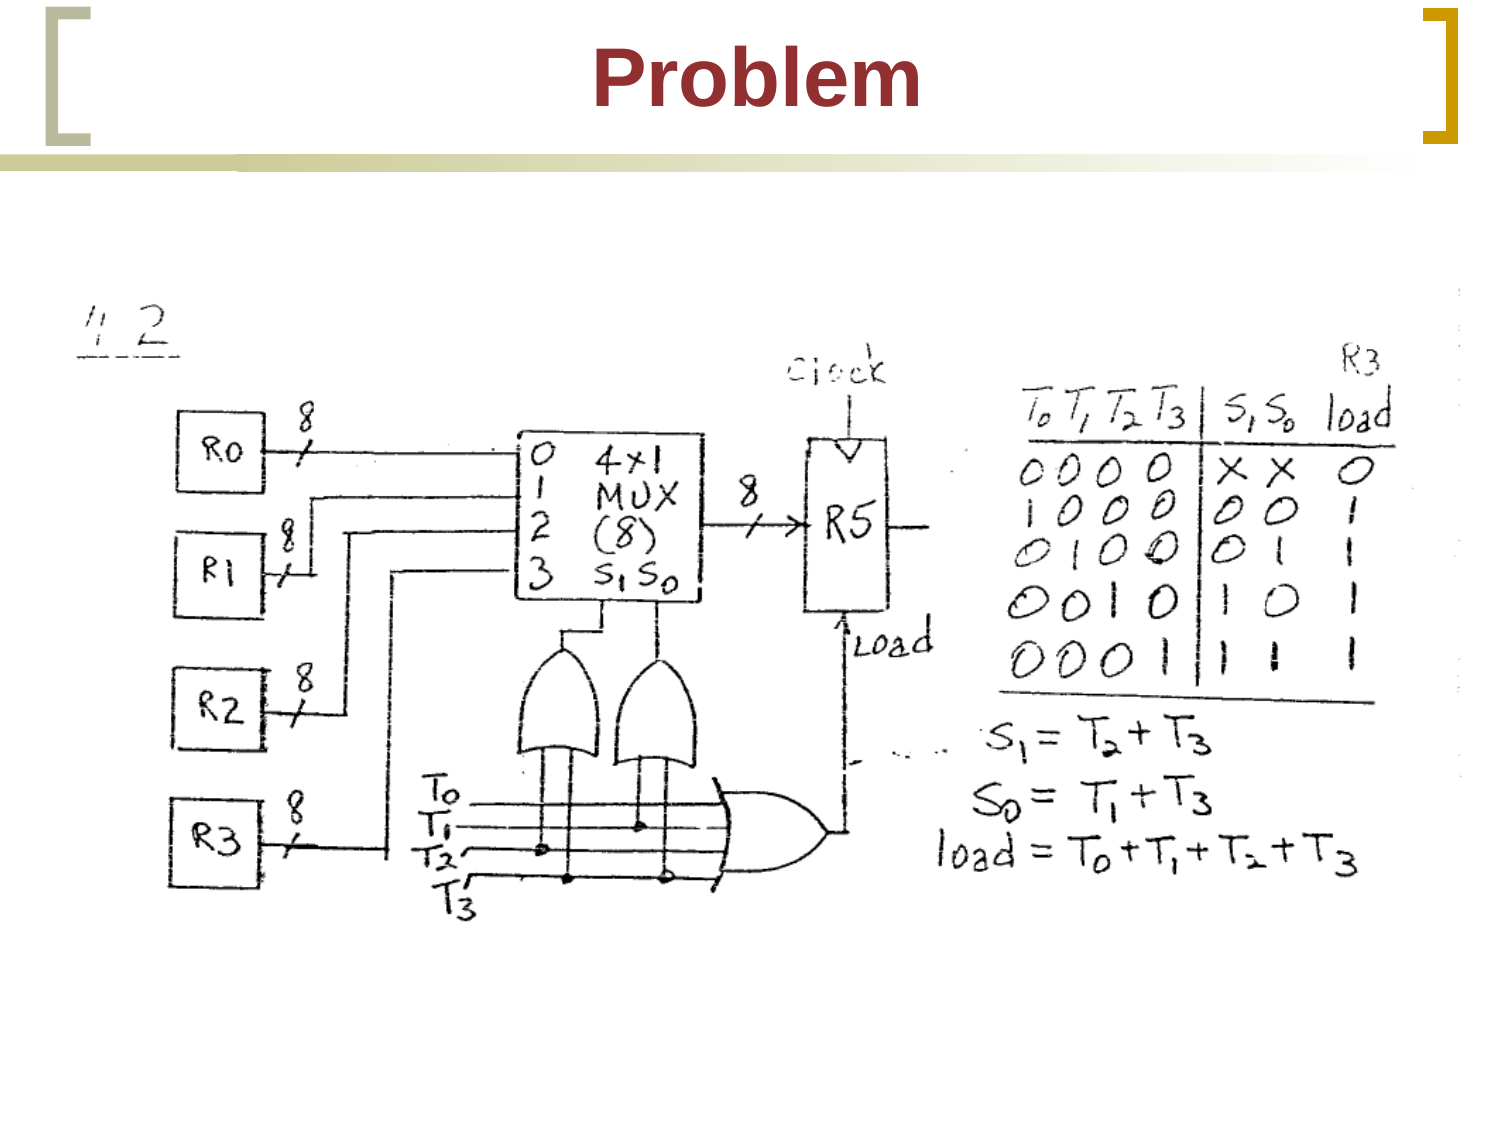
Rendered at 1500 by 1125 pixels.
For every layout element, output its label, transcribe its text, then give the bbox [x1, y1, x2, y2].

title Problem [91, 17, 1425, 130]
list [49, 285, 1463, 959]
